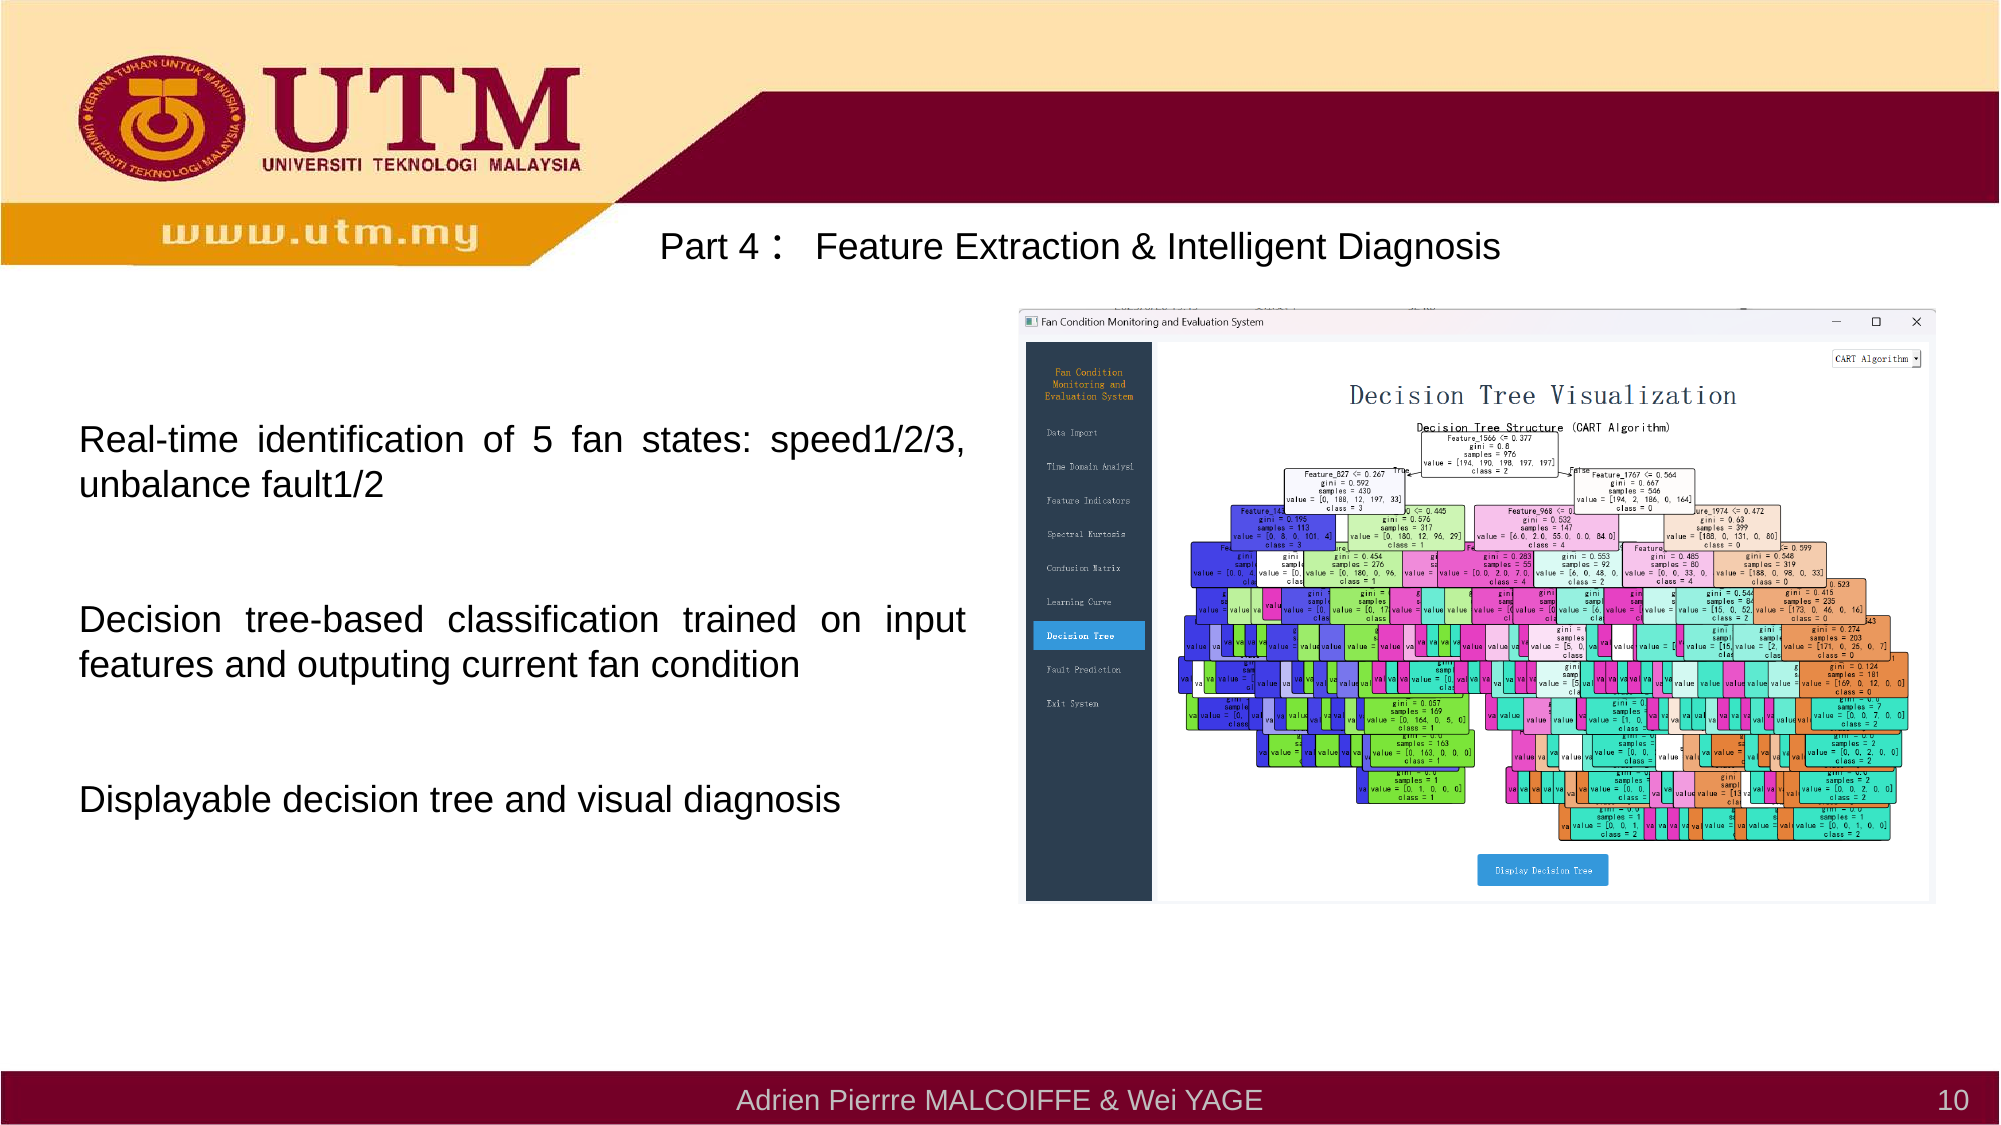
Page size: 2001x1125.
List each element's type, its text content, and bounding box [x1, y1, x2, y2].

text_box Real-time identification of 5 fan states: speed1/2/3, unbalance fault1/2 Decision tree-based classification trained on input features and outputing current fan condition Displayable decision tree and visual diagnosis [64, 407, 982, 828]
picture [0, 0, 2001, 1125]
text_box Part 4：Feature Extraction & Intelligent Diagnosis [644, 214, 1645, 275]
footer Adrien Pierrre MALCOIFFE & Wei YAGE [683, 1073, 1317, 1125]
slide_number 10 [1567, 1073, 1985, 1125]
